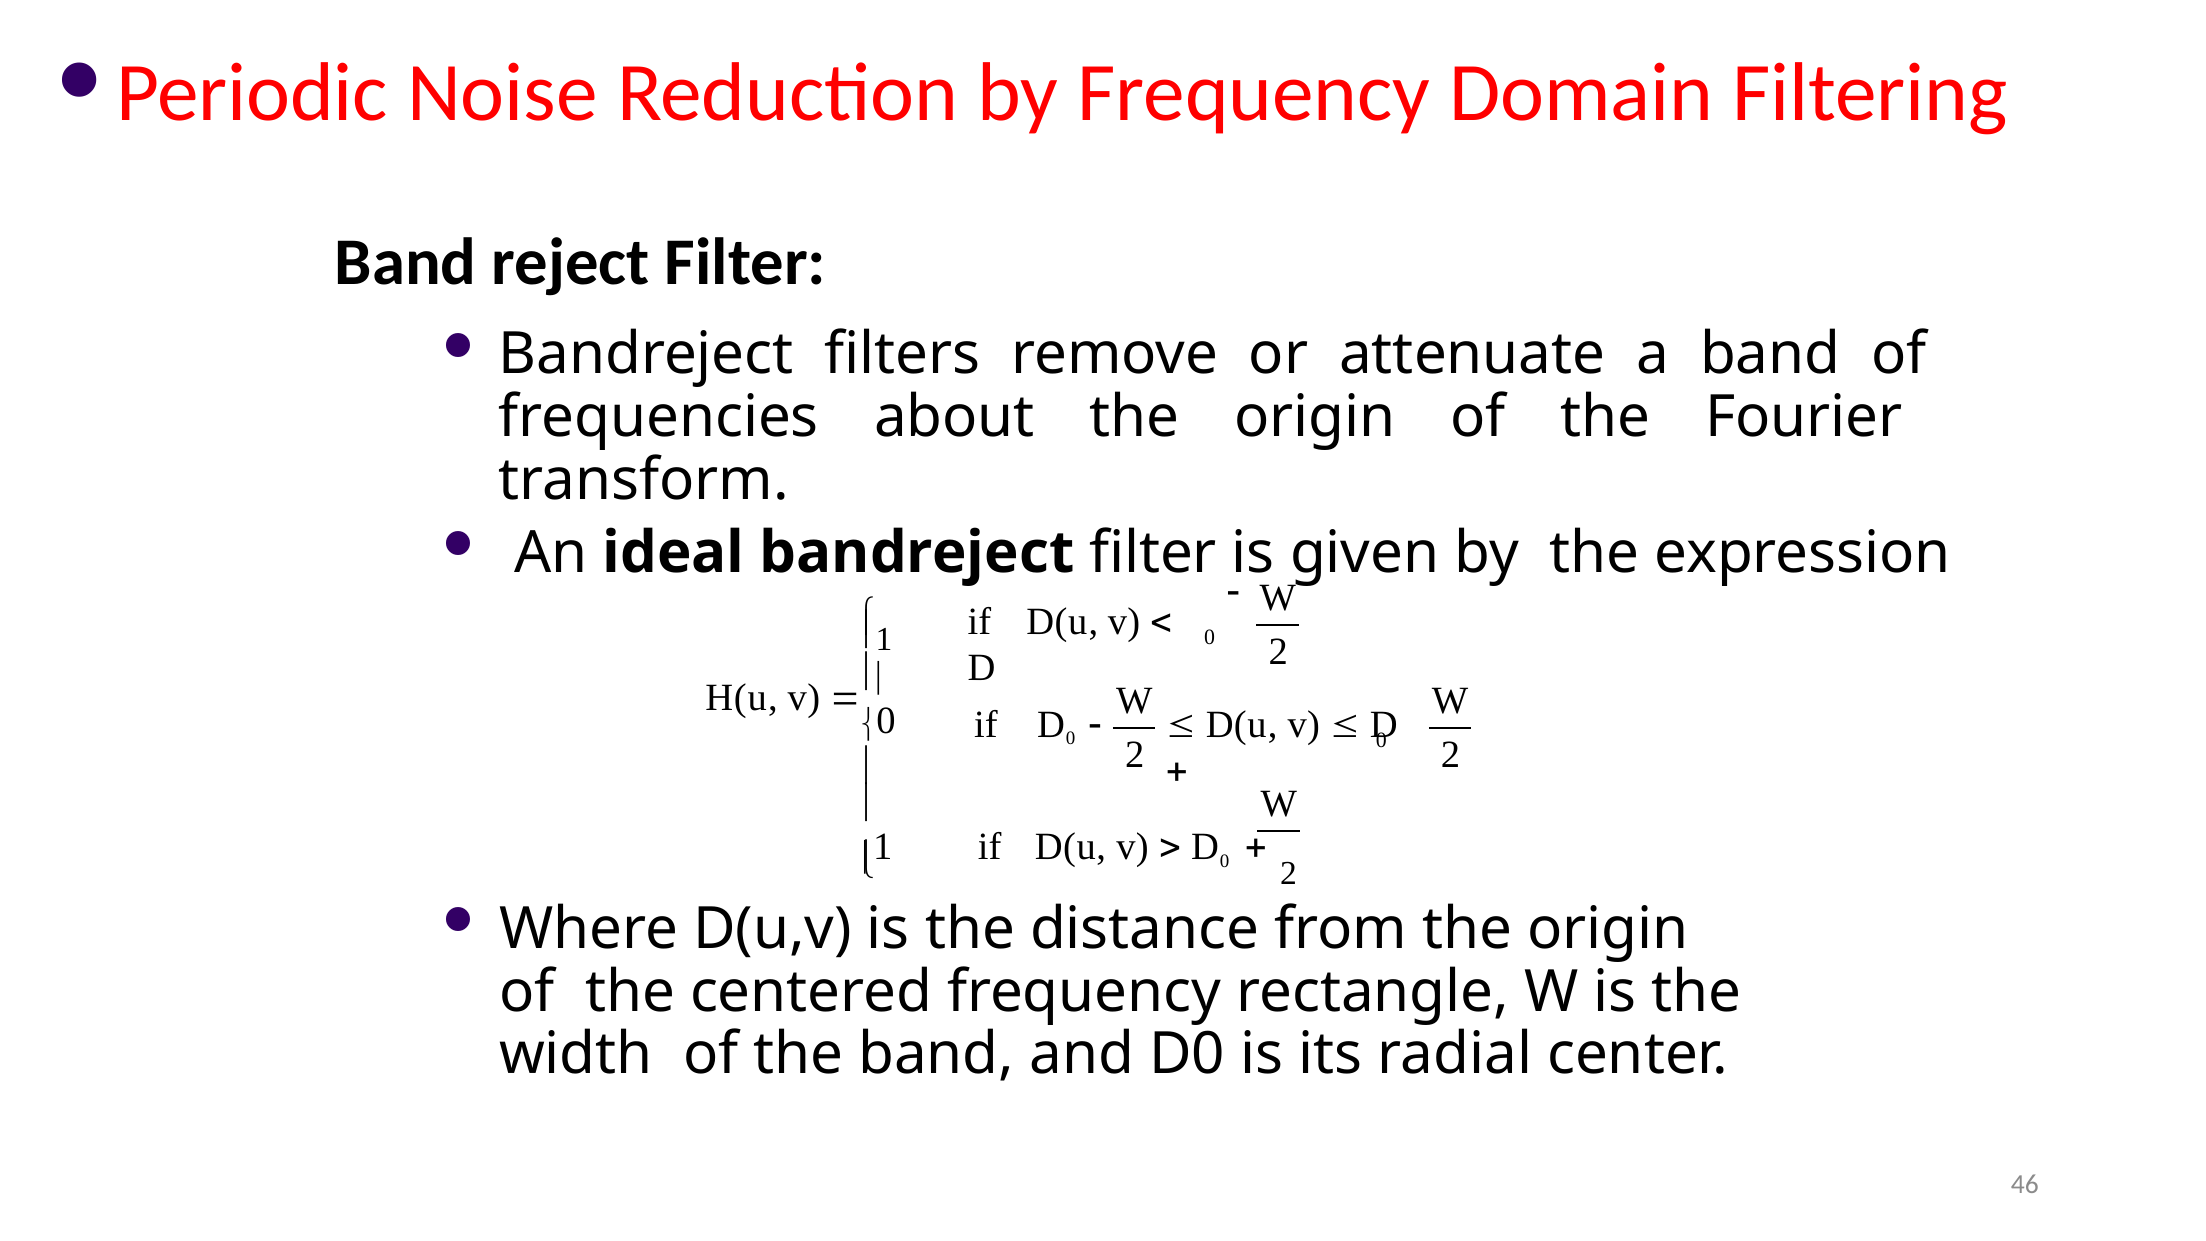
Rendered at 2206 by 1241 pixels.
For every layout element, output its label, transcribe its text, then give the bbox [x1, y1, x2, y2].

text_box 0 [1202, 619, 1218, 649]
text_box 1 if D(u, v)  D0  2 [846, 799, 1298, 892]
text_box if D(u, v)  D [965, 594, 1205, 689]
text_box 0 [1373, 722, 1390, 752]
text_box  [854, 789, 878, 799]
text_box Bandreject filters remove or attenuate a band of frequencies about the origin of the Fourier transform. An ideal bandreject filter is given by the expression [440, 312, 1959, 585]
text_box 1 [850, 572, 898, 657]
text_box 2 [1266, 623, 1290, 673]
text_box 2 [1438, 726, 1463, 776]
text_box Where D(u,v) is the distance from the origin of the centered frequency rectangle, W is the width of the band, and D0 is its radial center. [440, 886, 1751, 1086]
text_box if D0  [967, 696, 1111, 749]
text_box Band reject Filter: [320, 210, 842, 305]
text_box   [854, 657, 878, 696]
text_box Periodic Noise Reduction by Frequency Domain Filtering [40, 70, 2128, 145]
text_box W [1258, 775, 1300, 824]
text_box 2 [1122, 726, 1147, 776]
text_box  [854, 746, 878, 789]
text_box W [1114, 672, 1155, 722]
text_box W [1429, 672, 1471, 722]
text_box W [1220, 569, 1303, 619]
text_box H(u, v)   0 [697, 696, 903, 746]
text_box  D(u, v)  D  [1163, 696, 1422, 792]
slide_number 46 [1557, 1149, 2054, 1216]
